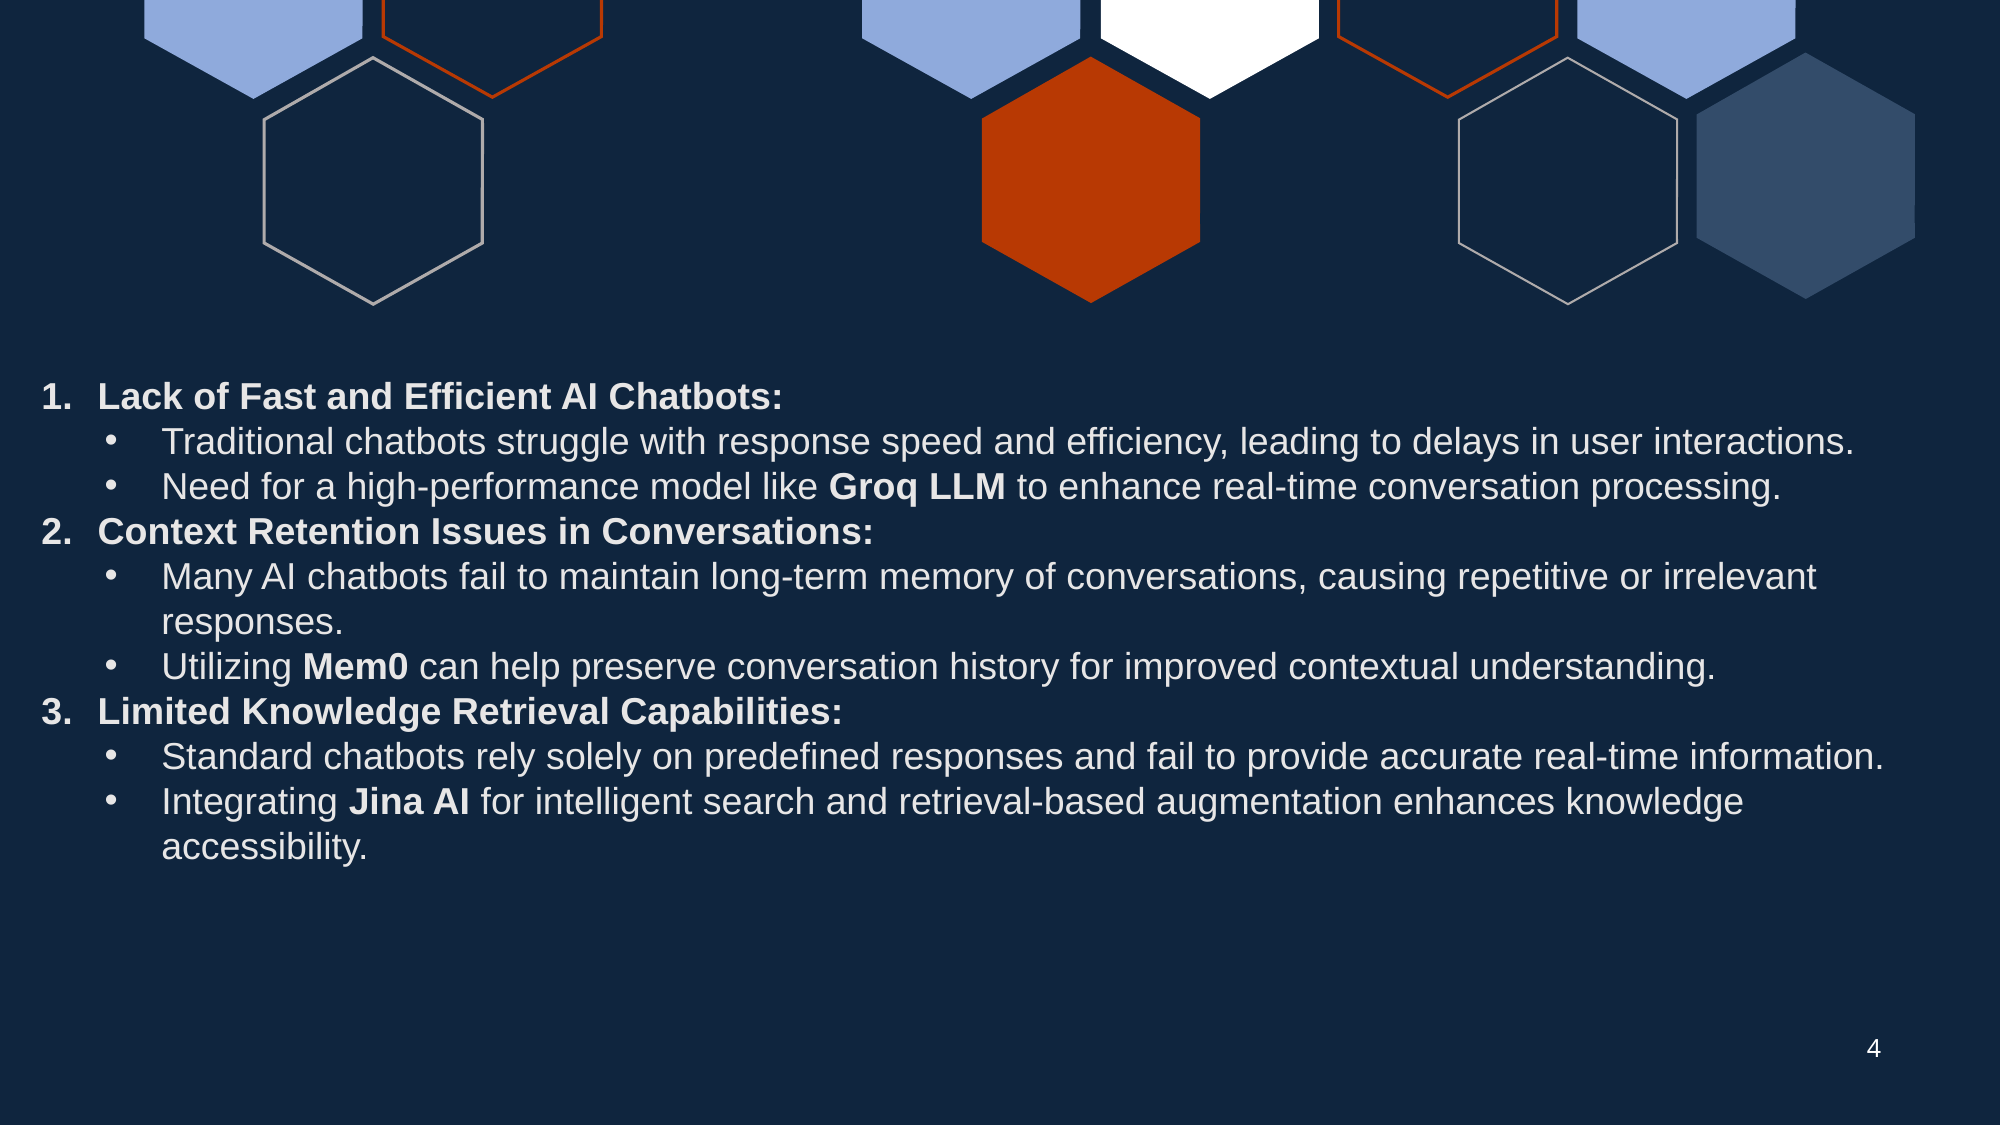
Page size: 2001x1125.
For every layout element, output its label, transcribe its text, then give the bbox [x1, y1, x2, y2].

slide_number 4 [1836, 1020, 1912, 1080]
list Lack of Fast and Efficient AI Chatbots: Traditional chatbots struggle with response speed and efficiency, leading to delays in user interactions. Need for a high-performance model like Groq LLM to enhance real-time conversation processing. Context Retention Issues in Conversations: Many AI chatbots fail to maintain long-term memory of conversations, causing repetitive or irrelevant responses. Utilizing Mem0 can help preserve conversation history for improved contextual understanding. Limited Knowledge Retrieval Capabilities: Standard chatbots rely solely on predefined responses and fail to provide accurate real-time information. Integrating Jina AI for intelligent search and retrieval-based augmentation enhances knowledge accessibility. [26, 293, 1974, 946]
